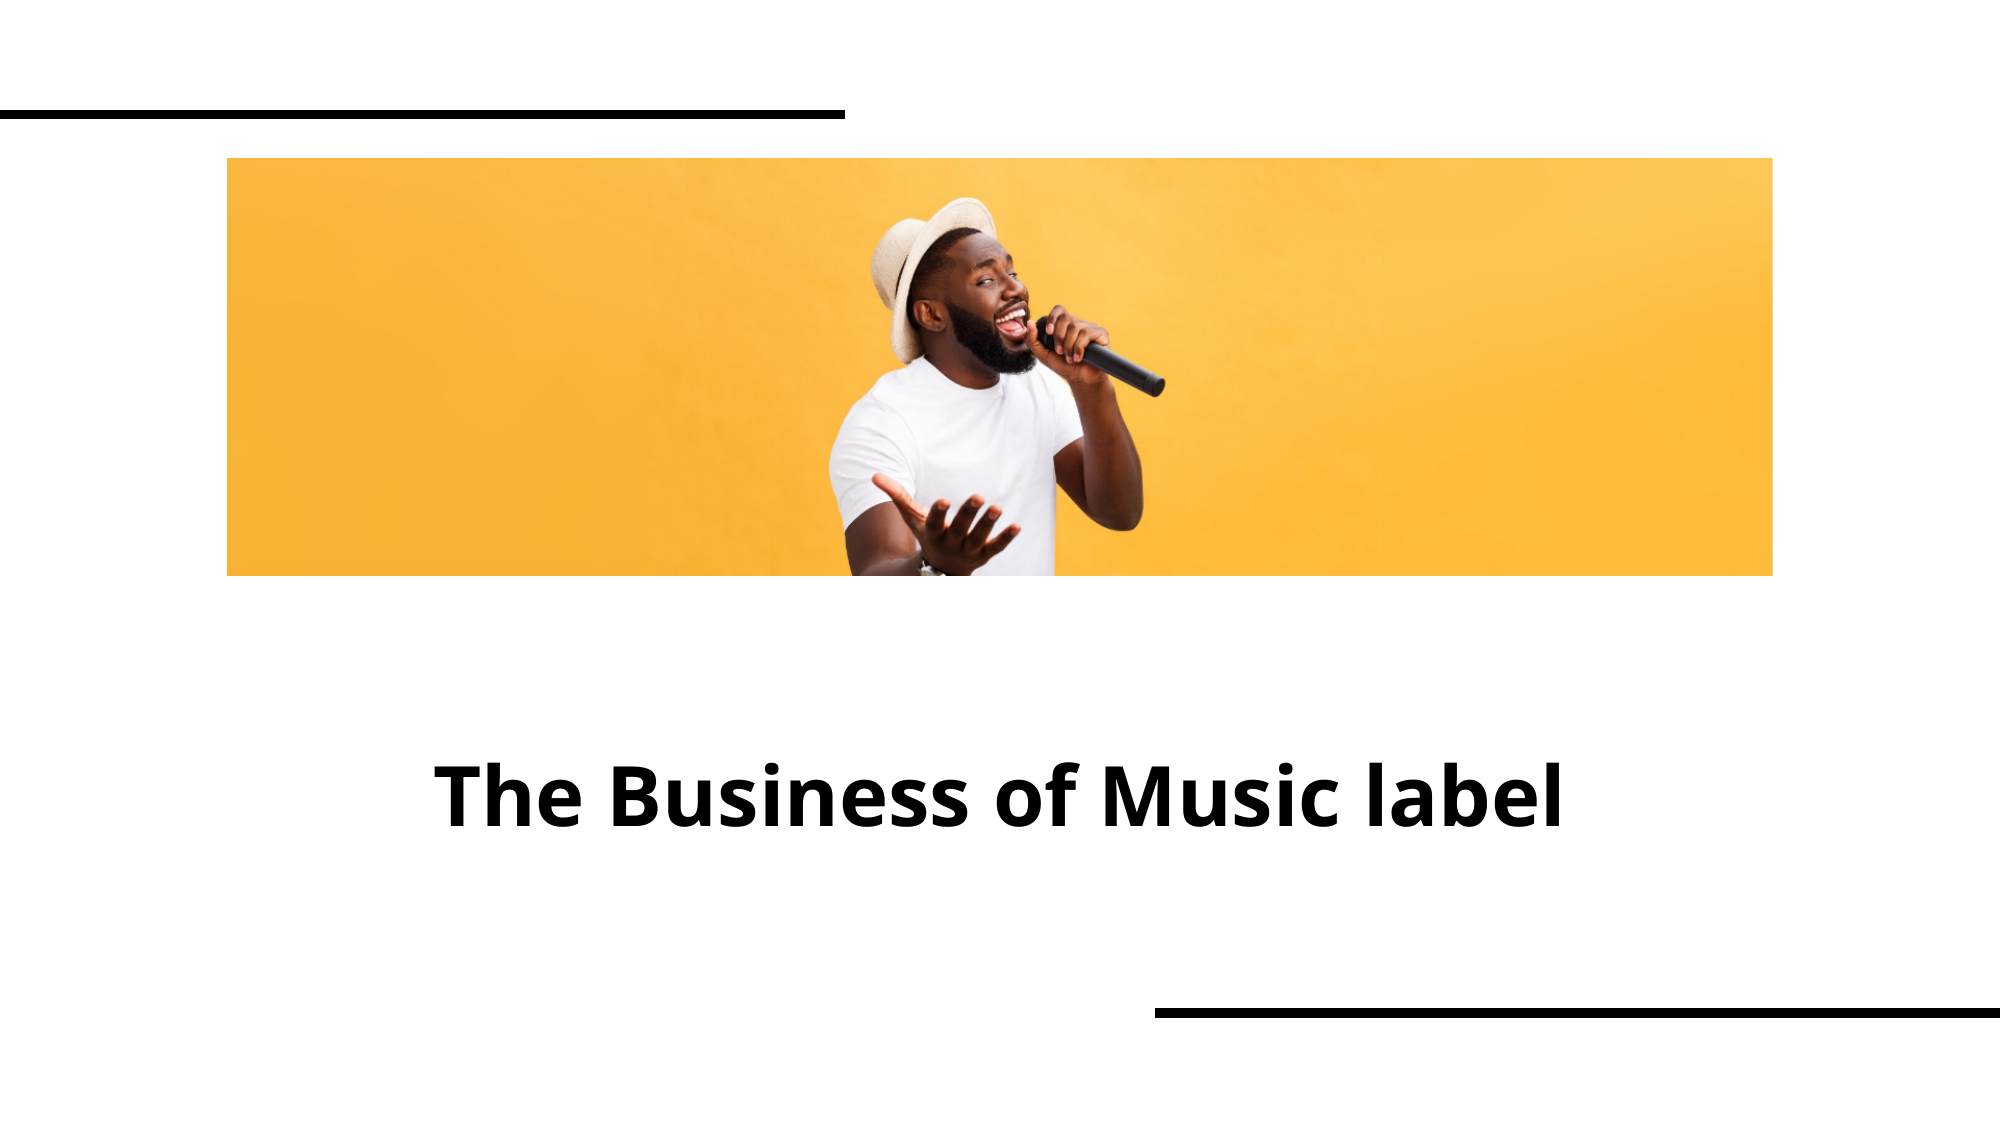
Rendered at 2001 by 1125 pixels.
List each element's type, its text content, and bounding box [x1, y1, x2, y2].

text_box The Business of Music label [353, 735, 1647, 851]
picture [227, 158, 1773, 576]
text_box [0, 110, 845, 119]
text_box [1155, 1008, 2000, 1018]
